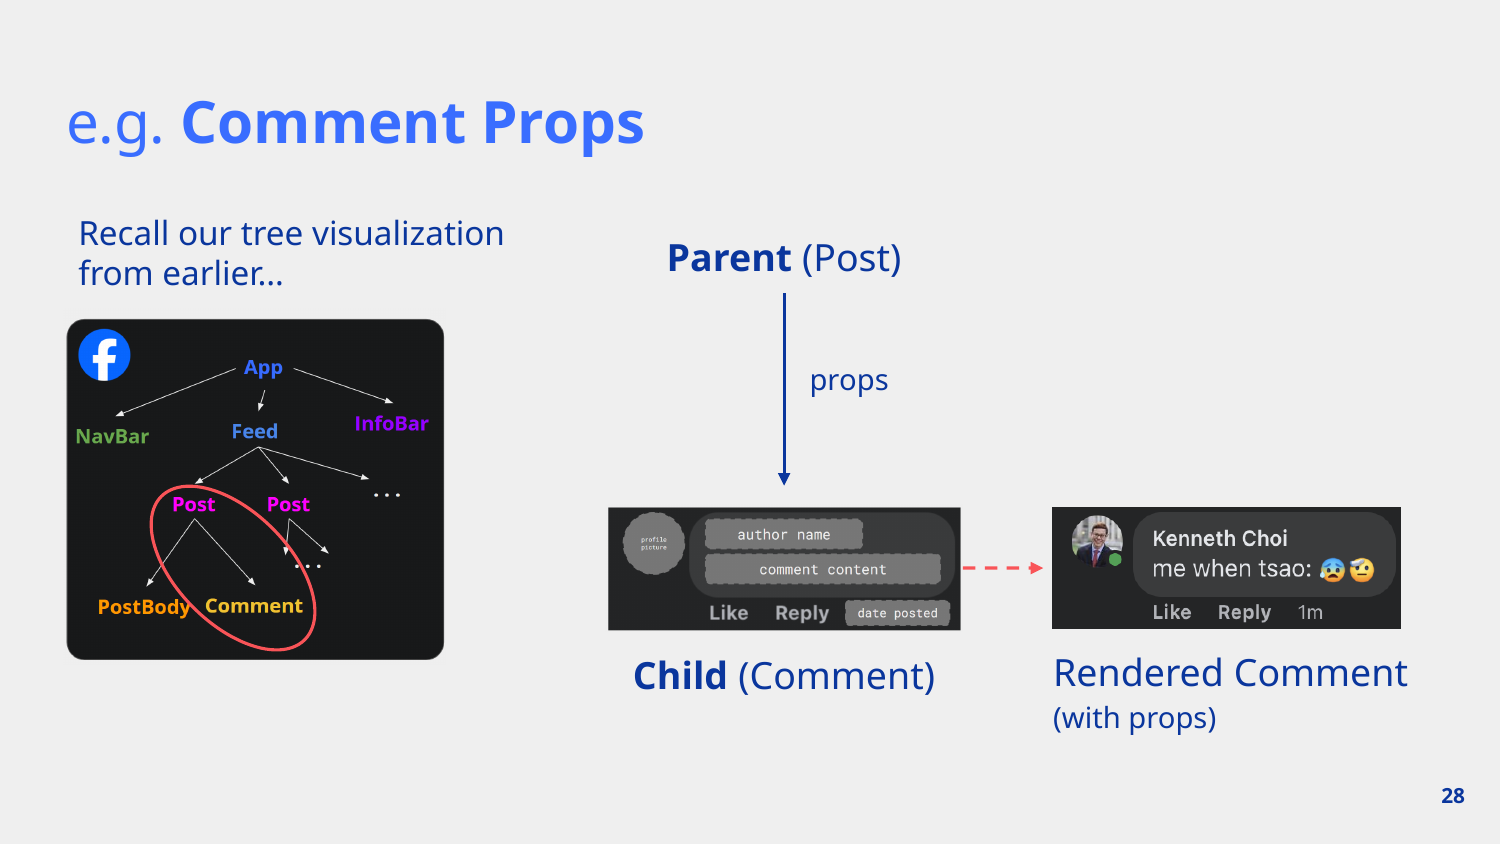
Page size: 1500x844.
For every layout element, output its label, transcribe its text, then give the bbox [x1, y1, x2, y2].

list Rendered Comment (with props) [1038, 627, 1439, 778]
picture [63, 308, 447, 665]
list Child (Comment) [618, 641, 951, 712]
title e.g. Comment Props [51, 72, 786, 167]
slide_number 28 [1389, 764, 1480, 830]
picture [605, 504, 964, 632]
text_box Recall our tree visualization from earlier… [63, 197, 574, 308]
text_box props [794, 346, 925, 411]
picture [1052, 507, 1401, 629]
list Parent (Post) [635, 212, 934, 294]
